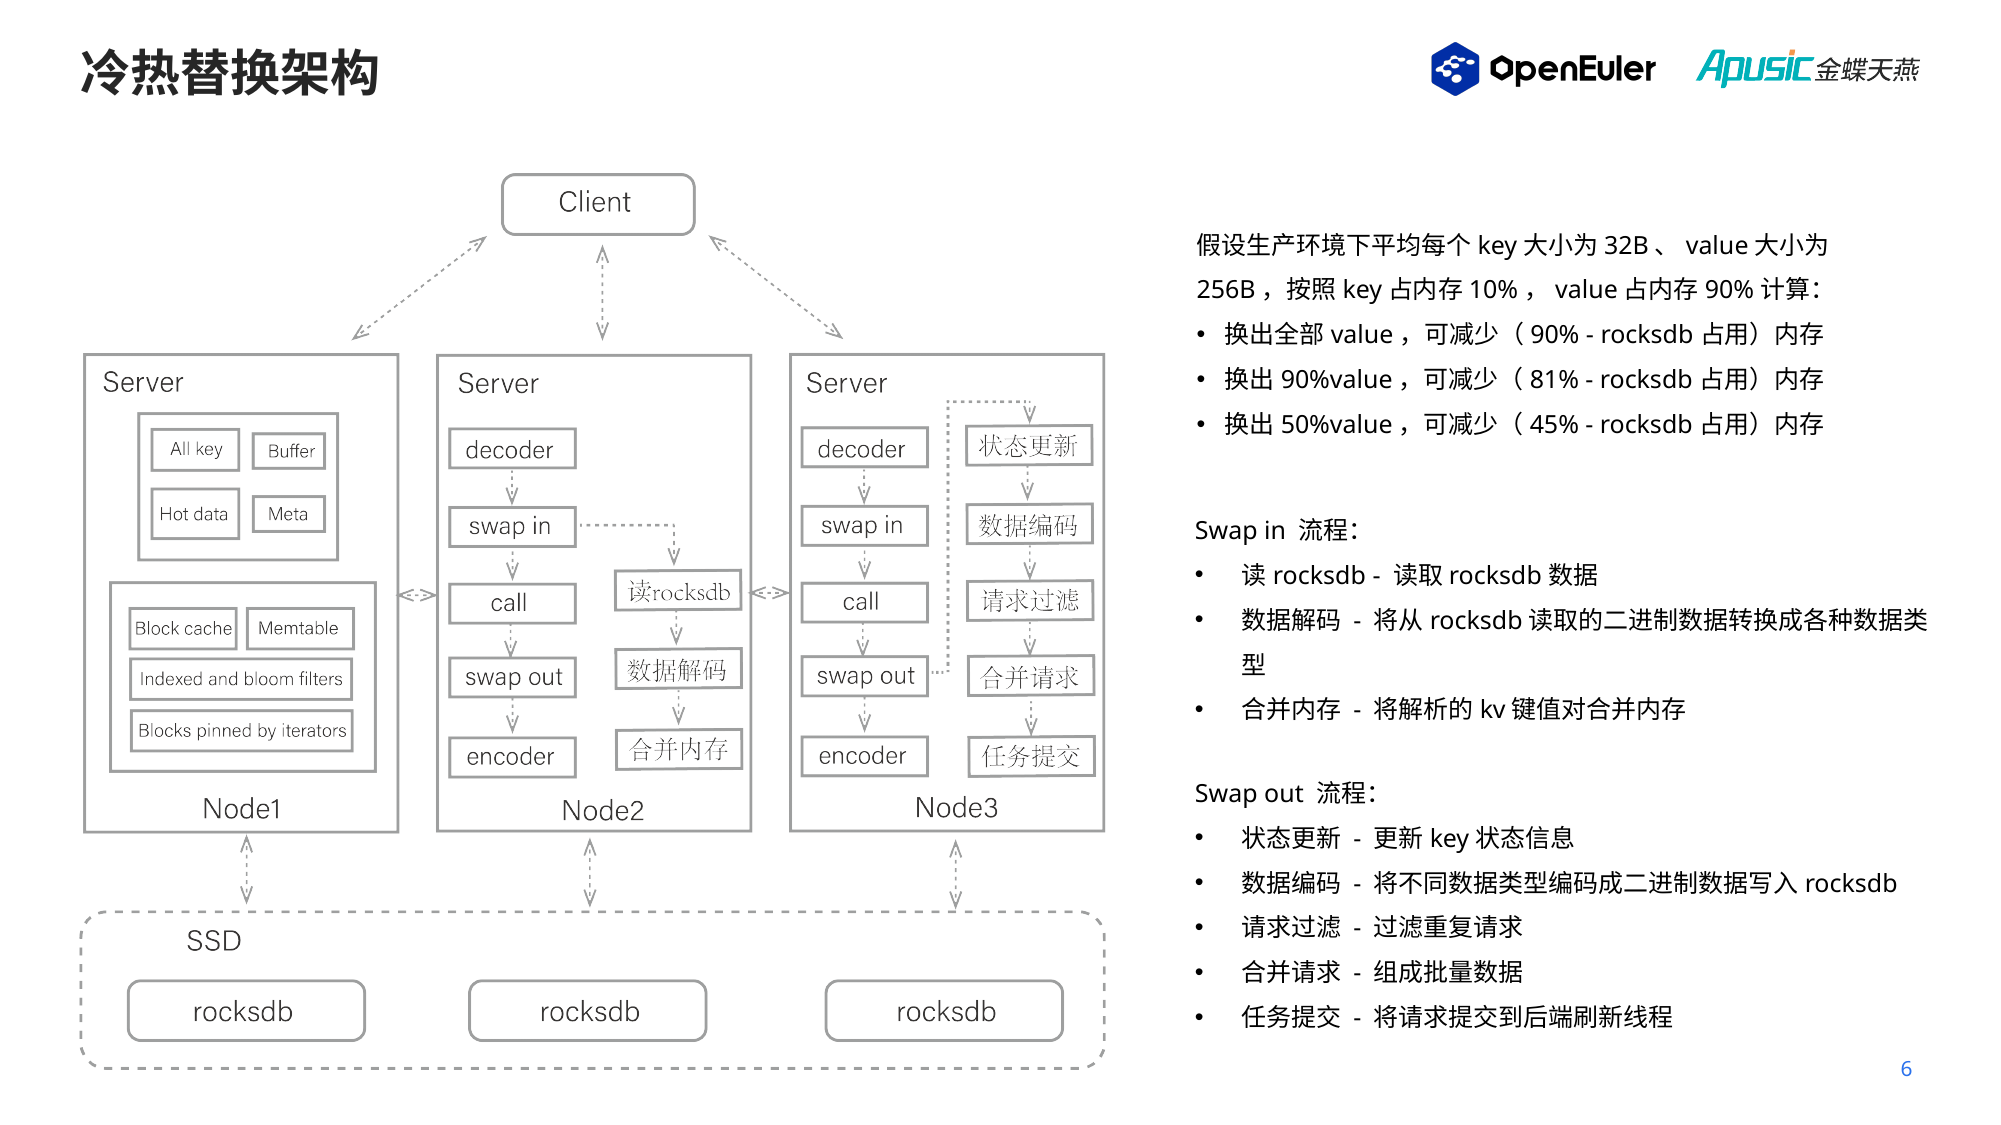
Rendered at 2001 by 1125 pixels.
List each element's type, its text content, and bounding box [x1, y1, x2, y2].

text_box Swap in 流程： 读rocksdb - 读取rocksdb数据 数据解码 - 将从rocksdb读取的二进制数据转换成各种数据类型 合并内存 - 将解析的kv键值对合并内存 [1106, 492, 1966, 732]
picture [1677, 35, 1936, 104]
text_box 假设生产环境下平均每个key大小为32B、value大小为256B，按照key占内存10%，value占内存90%计算： 换出全部value，可减少（90% - rocksdb占用）内存 换出90%value，可减少（81% - rocksdb占用）内存 换出50%value，可减少（45% - rocksdb占用）内存 [1181, 206, 1931, 446]
picture [79, 173, 1106, 1070]
text_box Swap out 流程： 状态更新 - 更新key状态信息 数据编码 - 将不同数据类型编码成二进制数据写入rocksdb 请求过滤 - 过滤重复请求 合并请求 - 组成批量数据 任务提交 - 将请求提交到后端刷新线程 [1106, 754, 1979, 1039]
title 冷热替换架构 [65, 34, 1656, 112]
